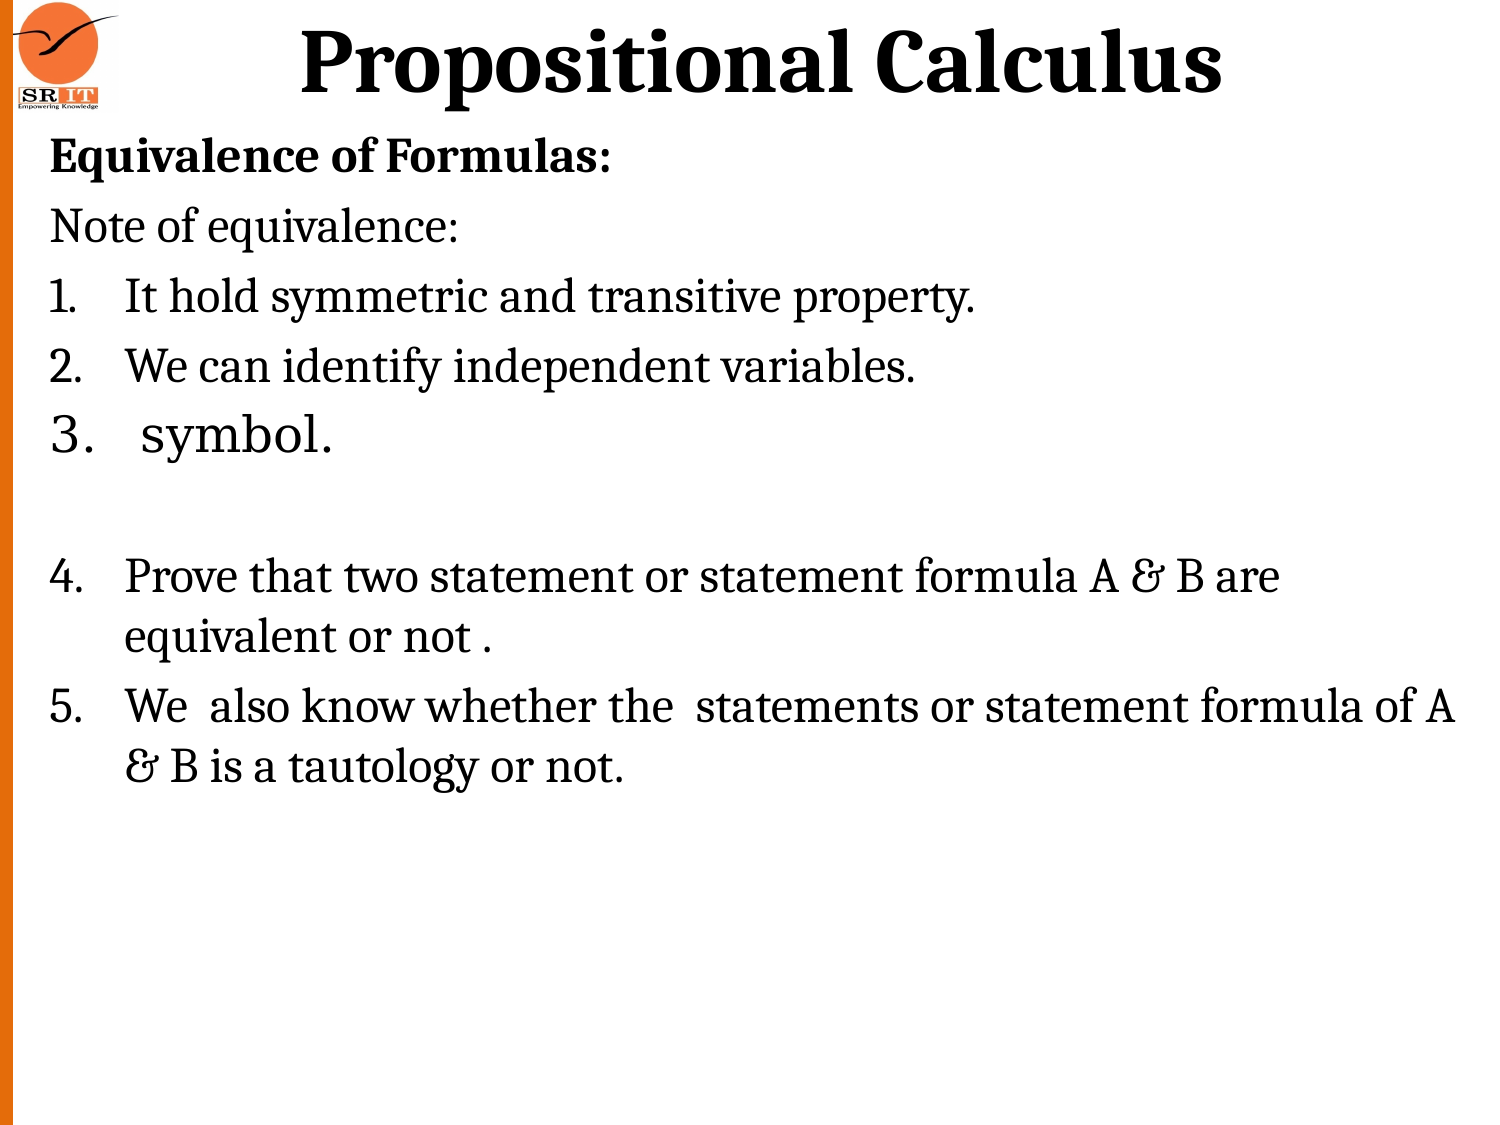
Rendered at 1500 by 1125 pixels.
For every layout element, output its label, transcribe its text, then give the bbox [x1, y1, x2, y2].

picture [13, 0, 24, 113]
title Propositional Calculus [24, 0, 1500, 113]
